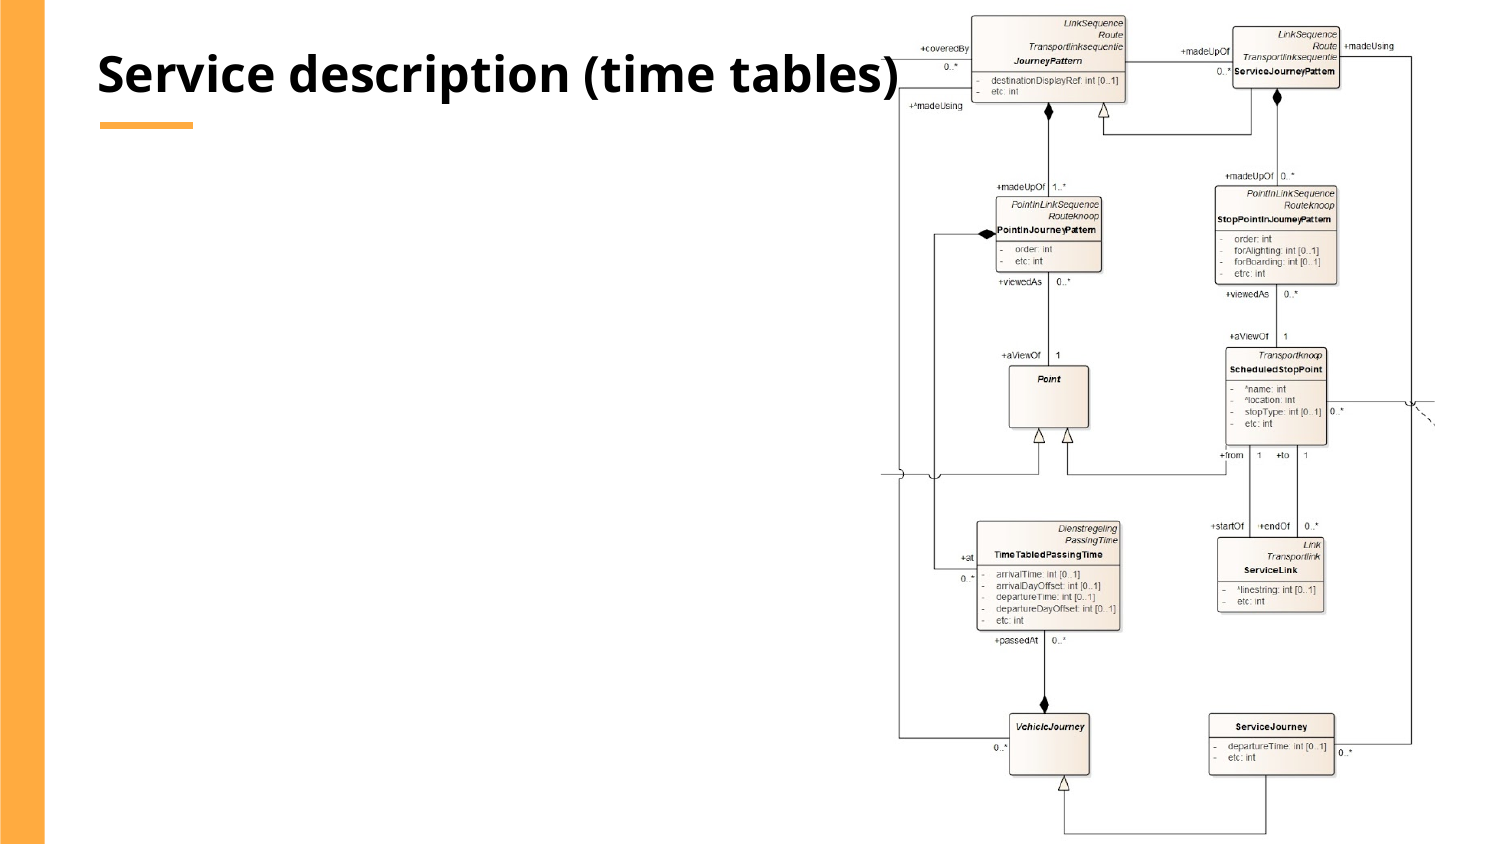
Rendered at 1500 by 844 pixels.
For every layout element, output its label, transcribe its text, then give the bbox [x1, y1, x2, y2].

text_box Service description (time tables) [82, 27, 875, 101]
picture [880, 0, 1435, 844]
text_box [0, 0, 45, 844]
